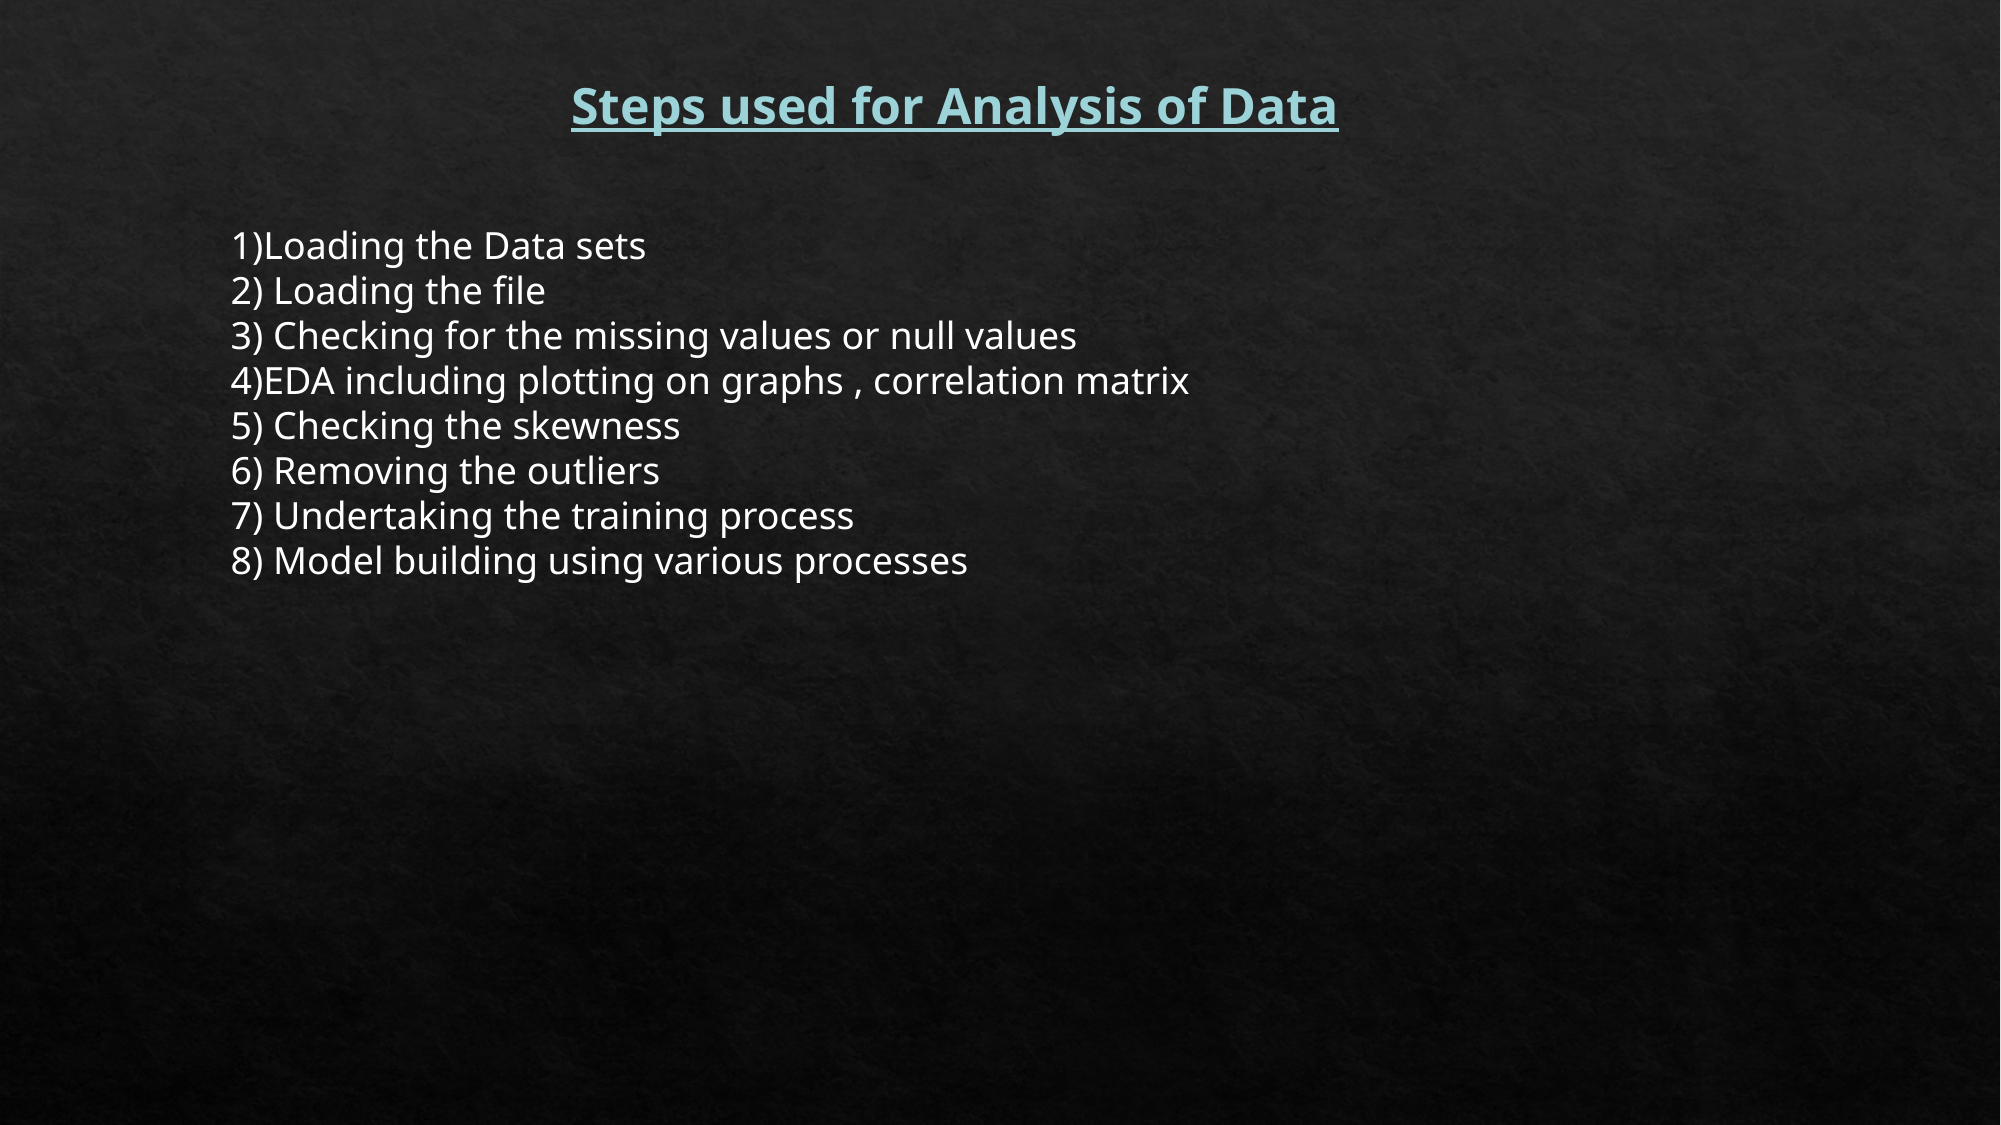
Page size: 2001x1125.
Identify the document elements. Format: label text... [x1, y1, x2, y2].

text_box Steps used for Analysis of Data [556, 67, 2000, 142]
text_box 1)Loading the Data sets 2) Loading the file 3) Checking for the missing values or null values 4)EDA including plotting on graphs , correlation matrix 5) Checking the skewness 6) Removing the outliers 7) Undertaking the training process 8) Model building using various processes [215, 214, 1617, 589]
